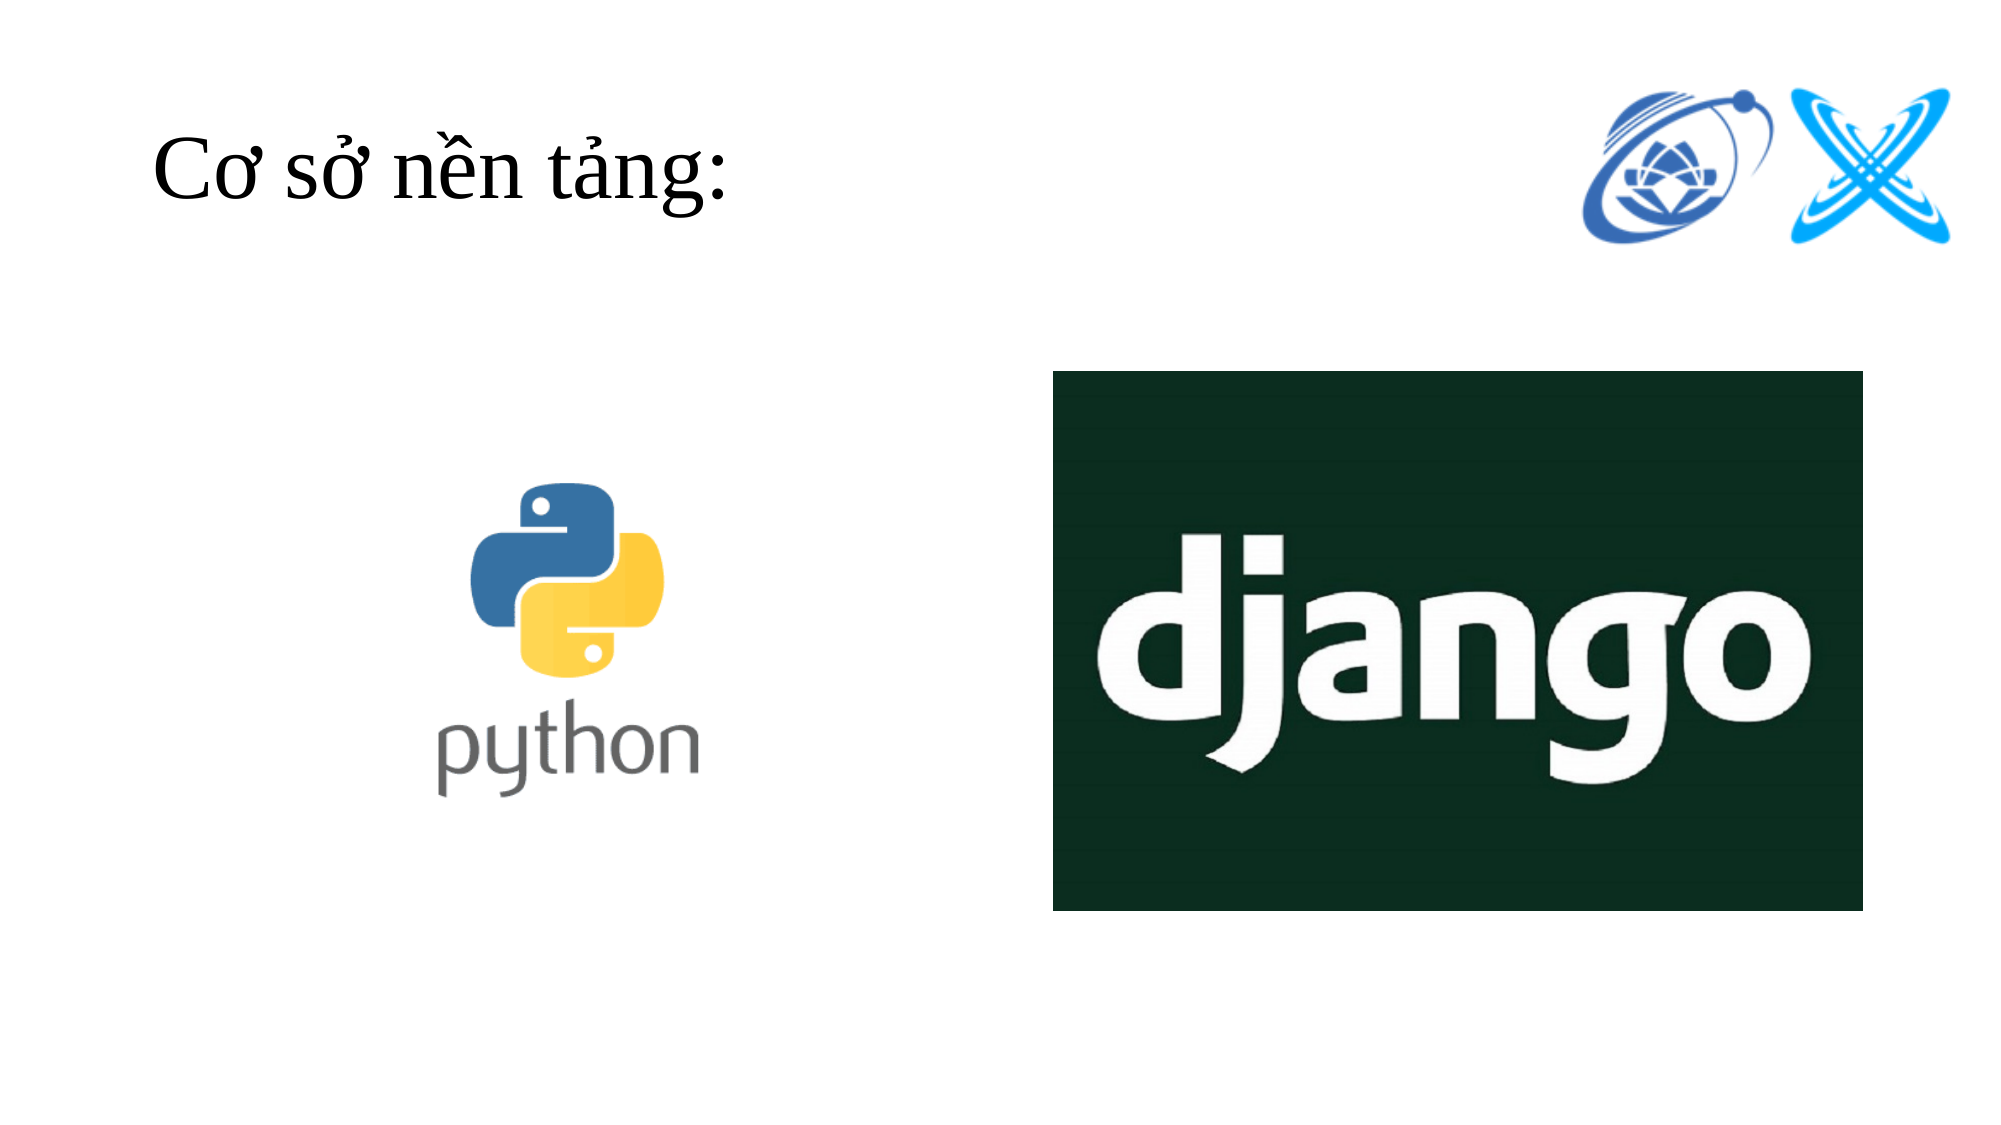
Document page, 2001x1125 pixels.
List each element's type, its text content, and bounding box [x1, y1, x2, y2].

title Cơ sở nền tảng: [137, 59, 1863, 278]
picture [1053, 371, 1863, 911]
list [1570, 78, 2000, 259]
picture [137, 371, 1000, 911]
